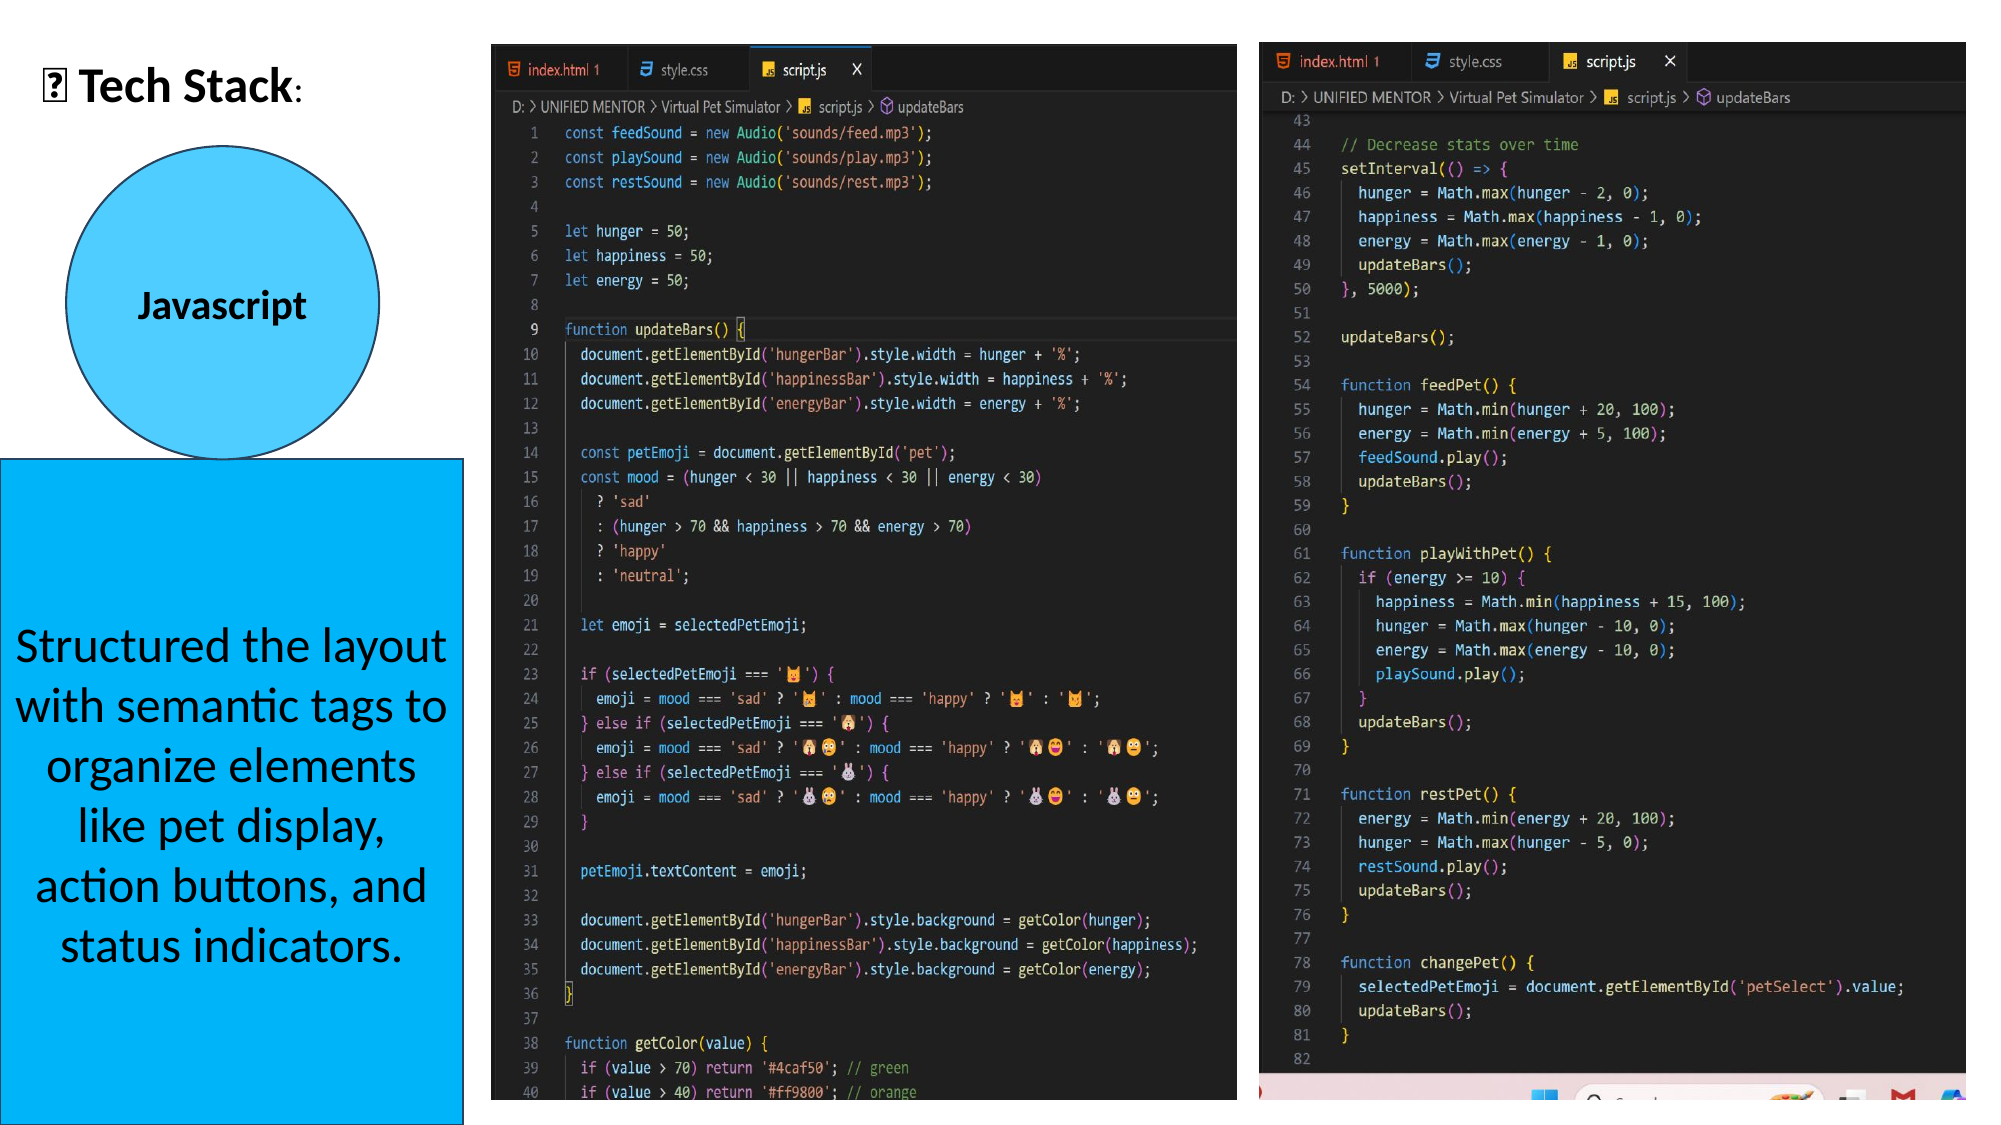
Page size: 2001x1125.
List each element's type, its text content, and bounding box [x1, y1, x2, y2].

picture [491, 44, 1237, 1100]
text_box 🔧 Tech Stack: [27, 44, 491, 120]
picture [1259, 42, 1966, 1100]
text_box Structured the layout with semantic tags to organize elements like pet display, action buttons, and status indicators. [0, 458, 464, 1125]
text_box Javascript [65, 145, 381, 461]
